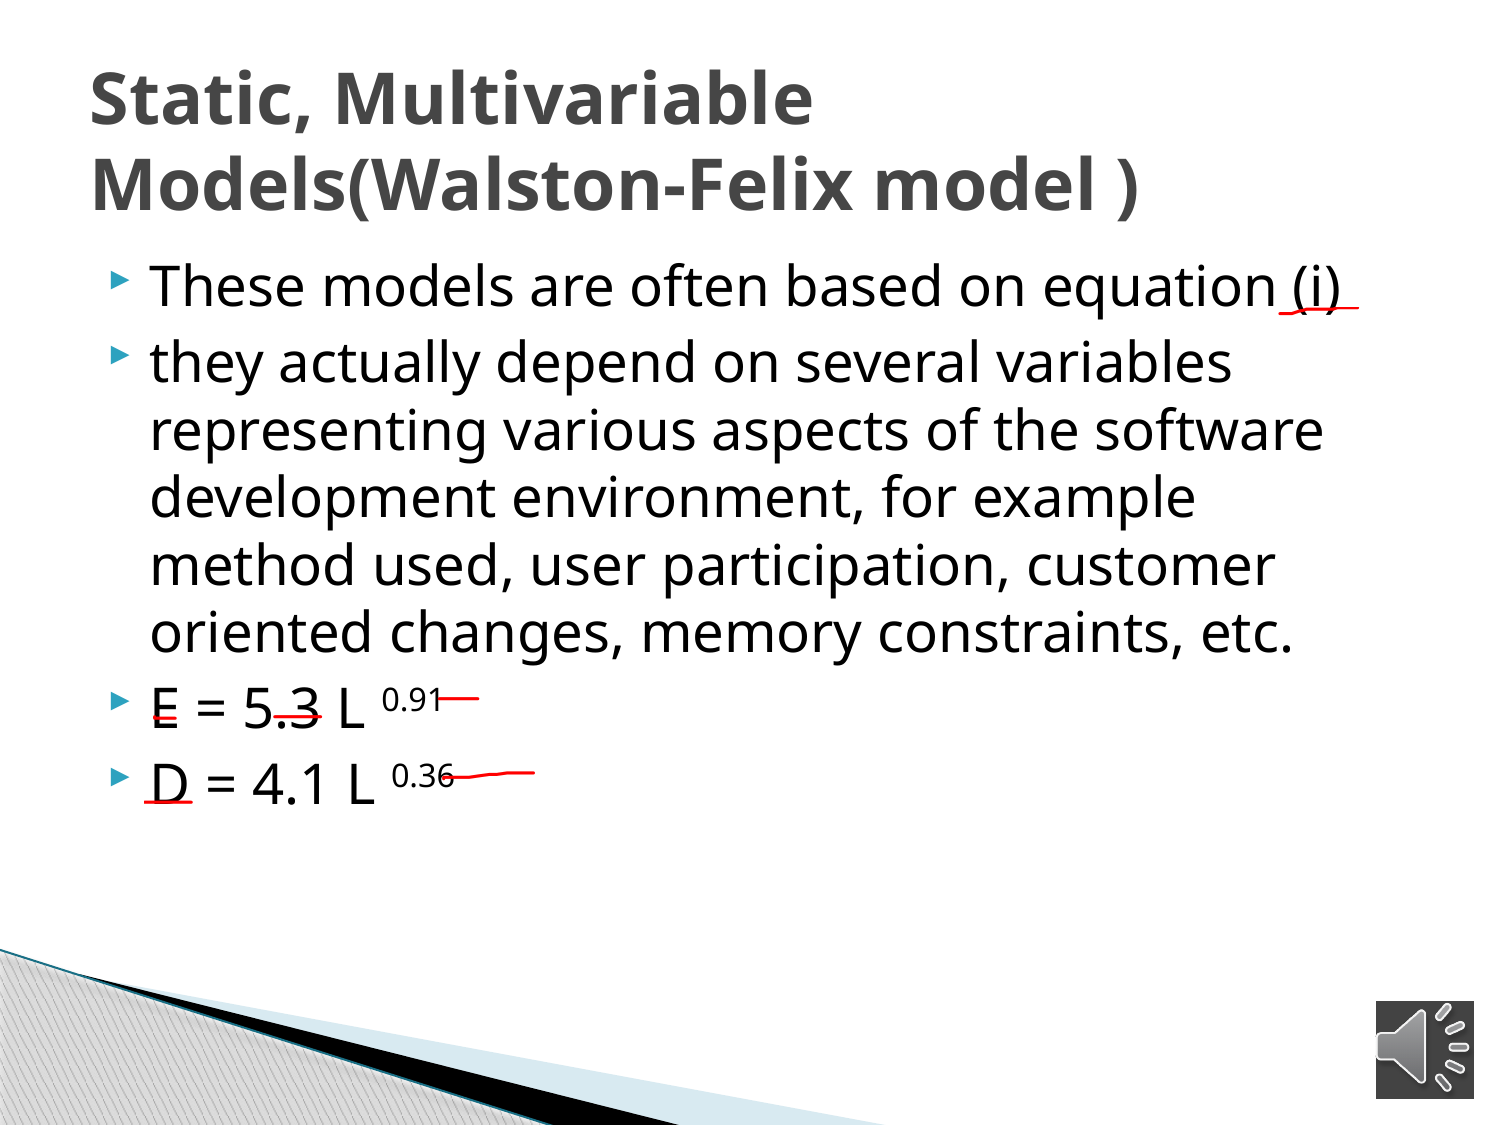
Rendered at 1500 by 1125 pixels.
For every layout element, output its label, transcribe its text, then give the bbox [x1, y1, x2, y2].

picture [1374, 999, 1476, 1101]
picture [144, 307, 1369, 814]
title Static, Multivariable Models(Walston-Felix model ) [75, 45, 1425, 233]
list These models are often based on equation (i) they actually depend on several variables representing various aspects of the software development environment, for example method used, user participation, customer oriented changes, memory constraints, etc. E = 5.3 L 0.91 D = 4.1 L 0.36 [75, 243, 1425, 986]
